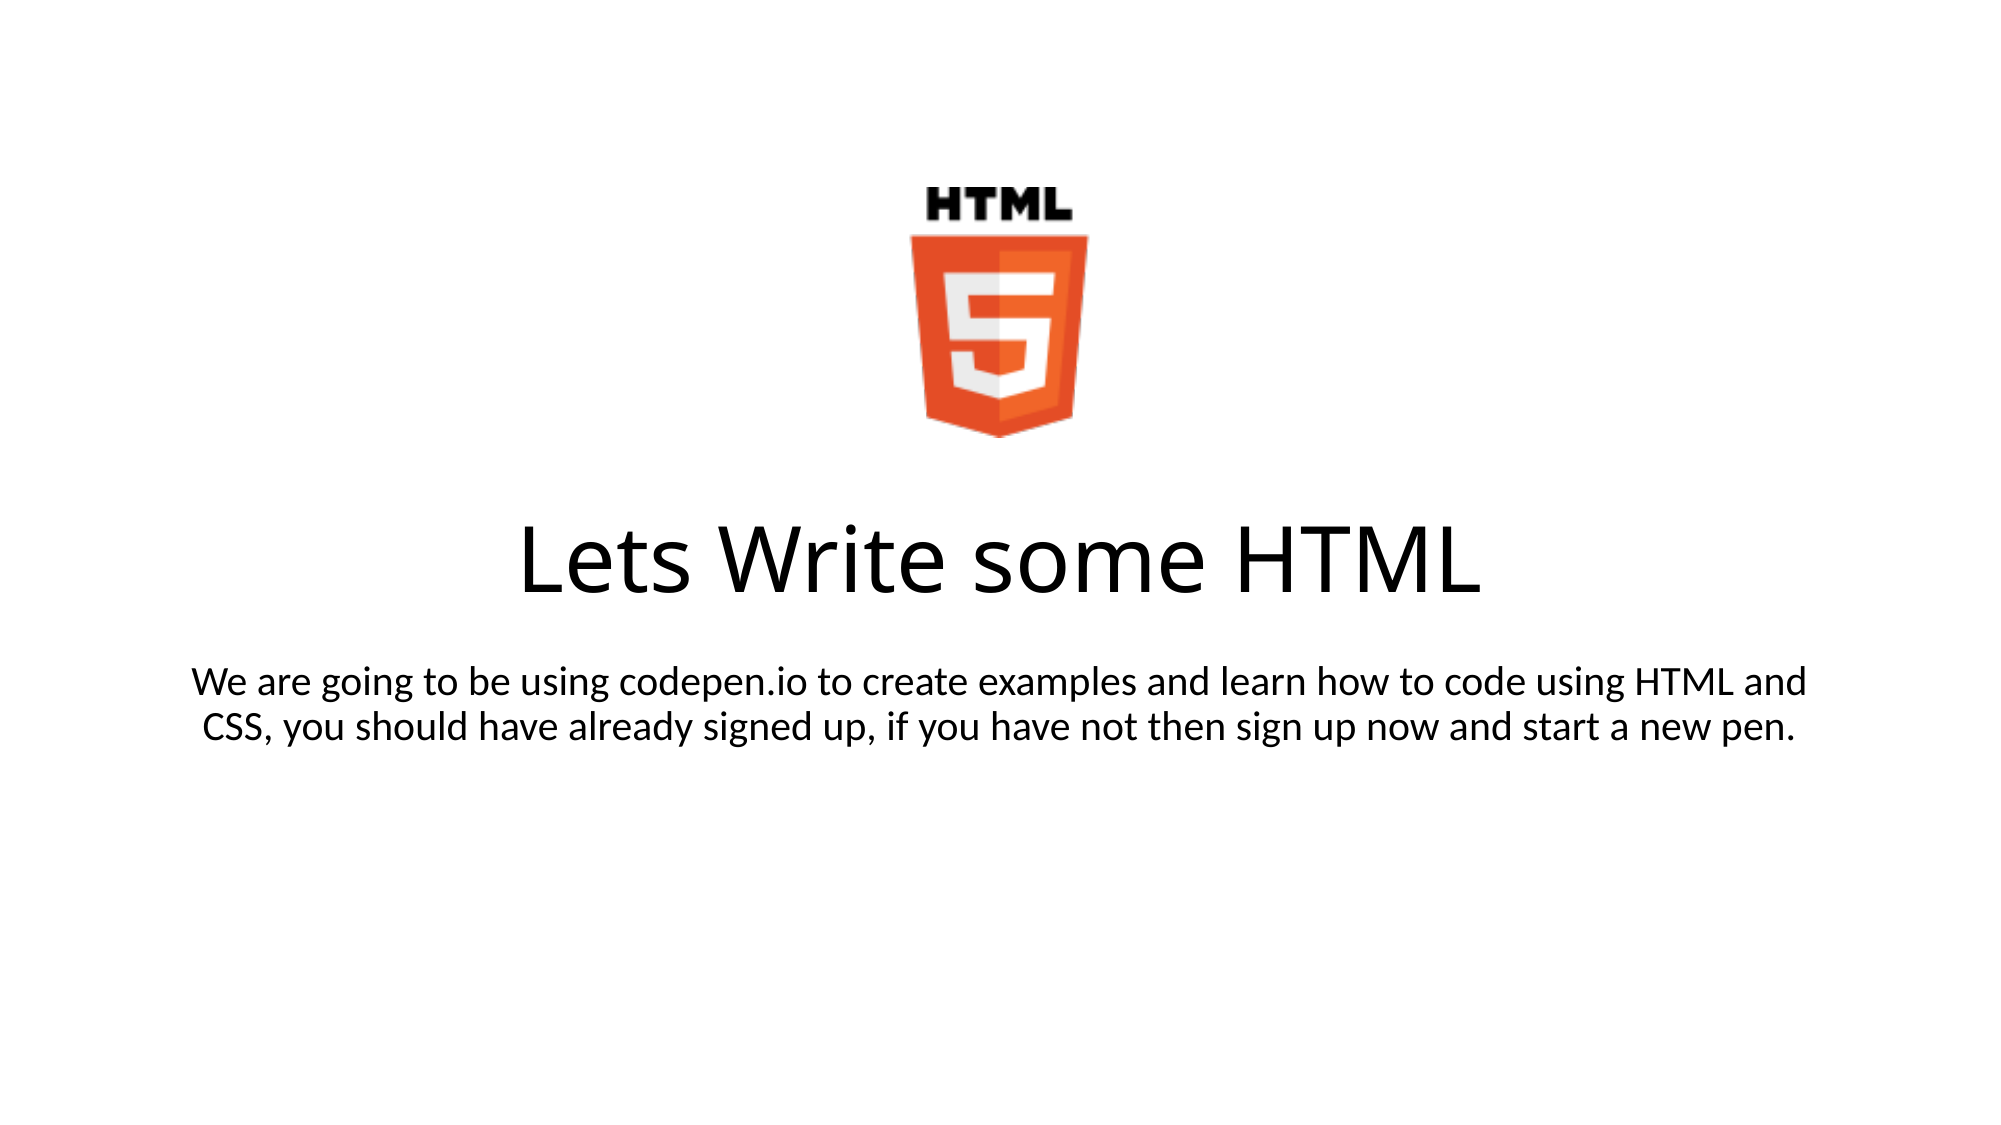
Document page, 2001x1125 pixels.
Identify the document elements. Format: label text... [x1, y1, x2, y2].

picture [874, 187, 1125, 438]
title Lets Write some HTML [137, 453, 1863, 651]
text_box We are going to be using codepen.io to create examples and learn how to code using HTML and CSS, you should have already signed up, if you have not then sign up now and start a new pen. [137, 651, 1863, 758]
